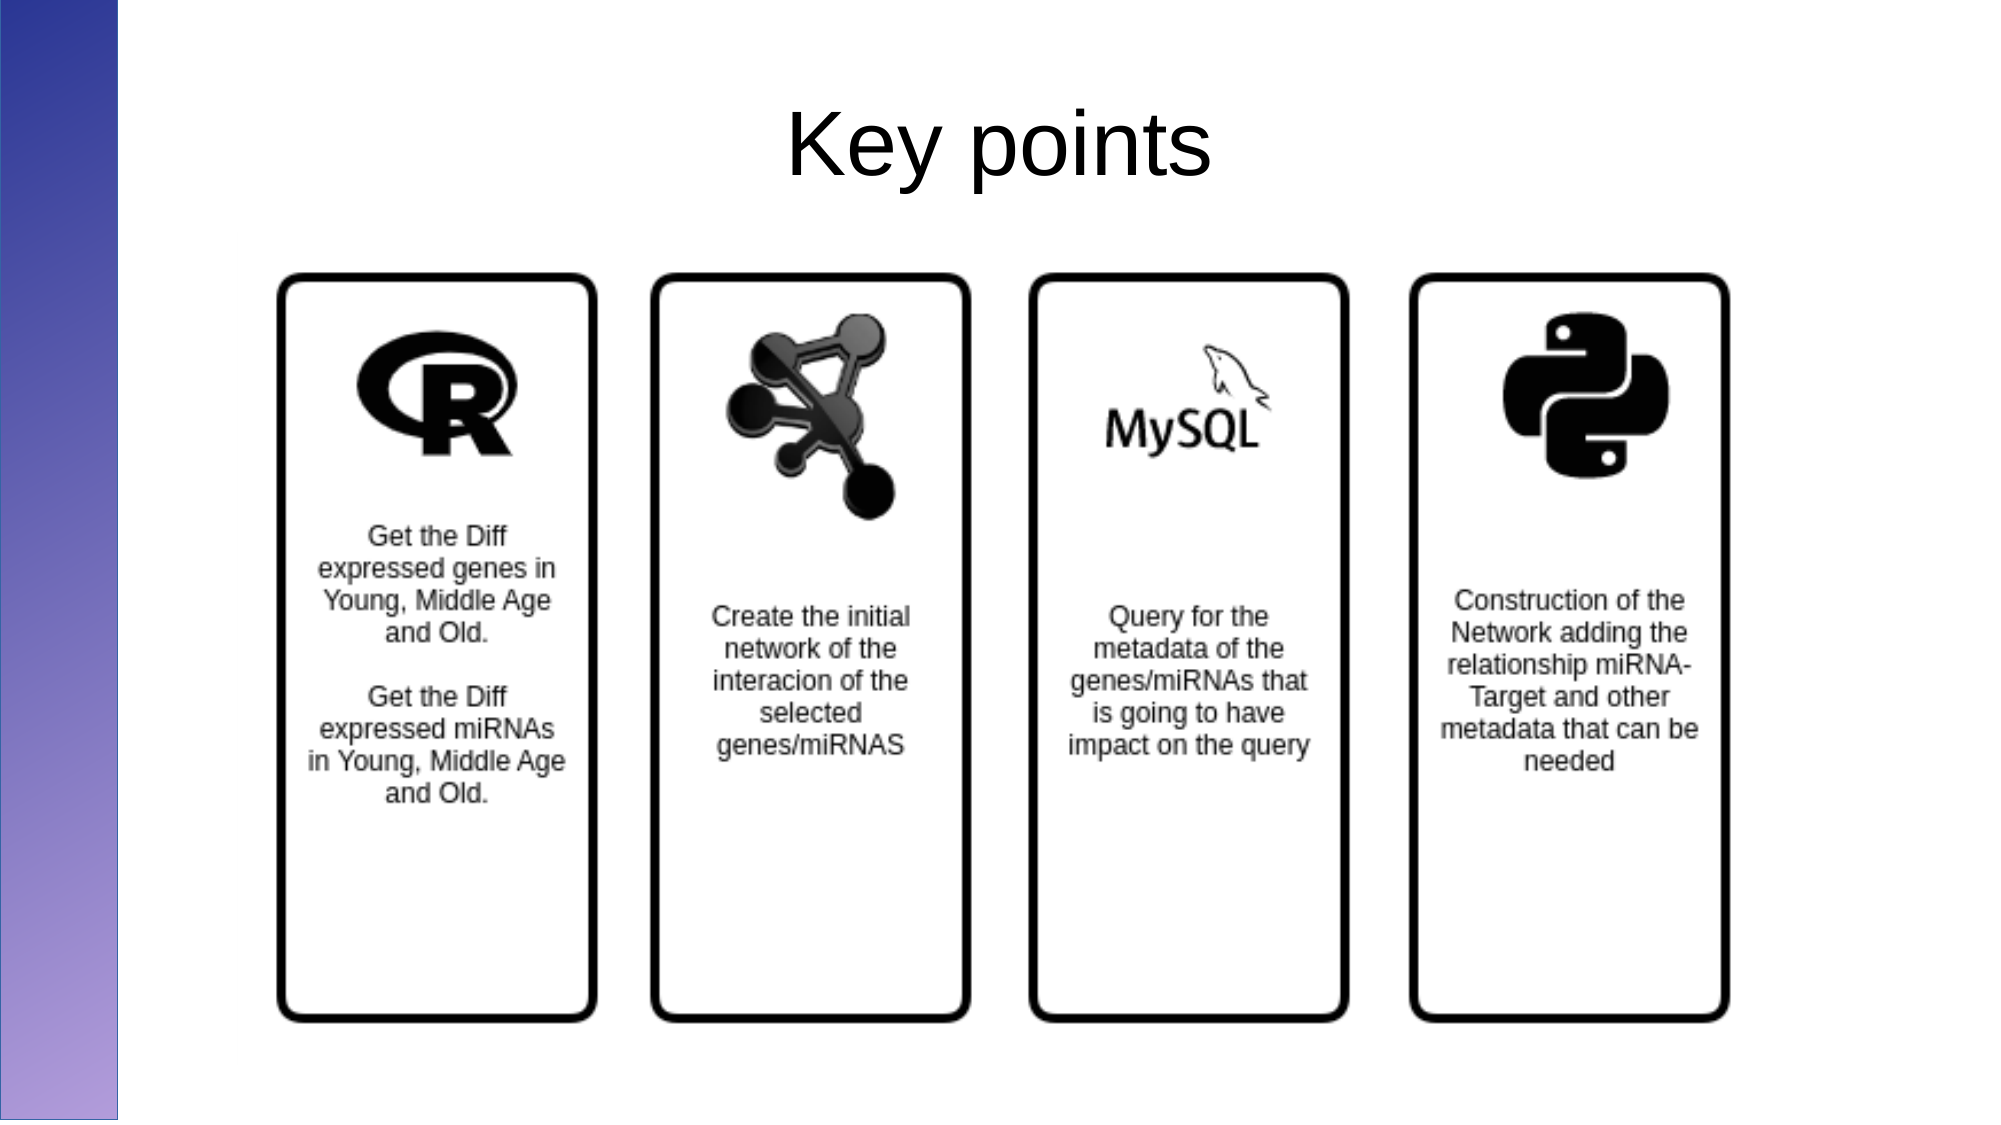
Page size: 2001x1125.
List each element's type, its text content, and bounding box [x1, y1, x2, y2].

picture [235, 232, 1772, 1065]
text_box [0, 0, 118, 1120]
text_box Key points [118, 44, 1900, 233]
